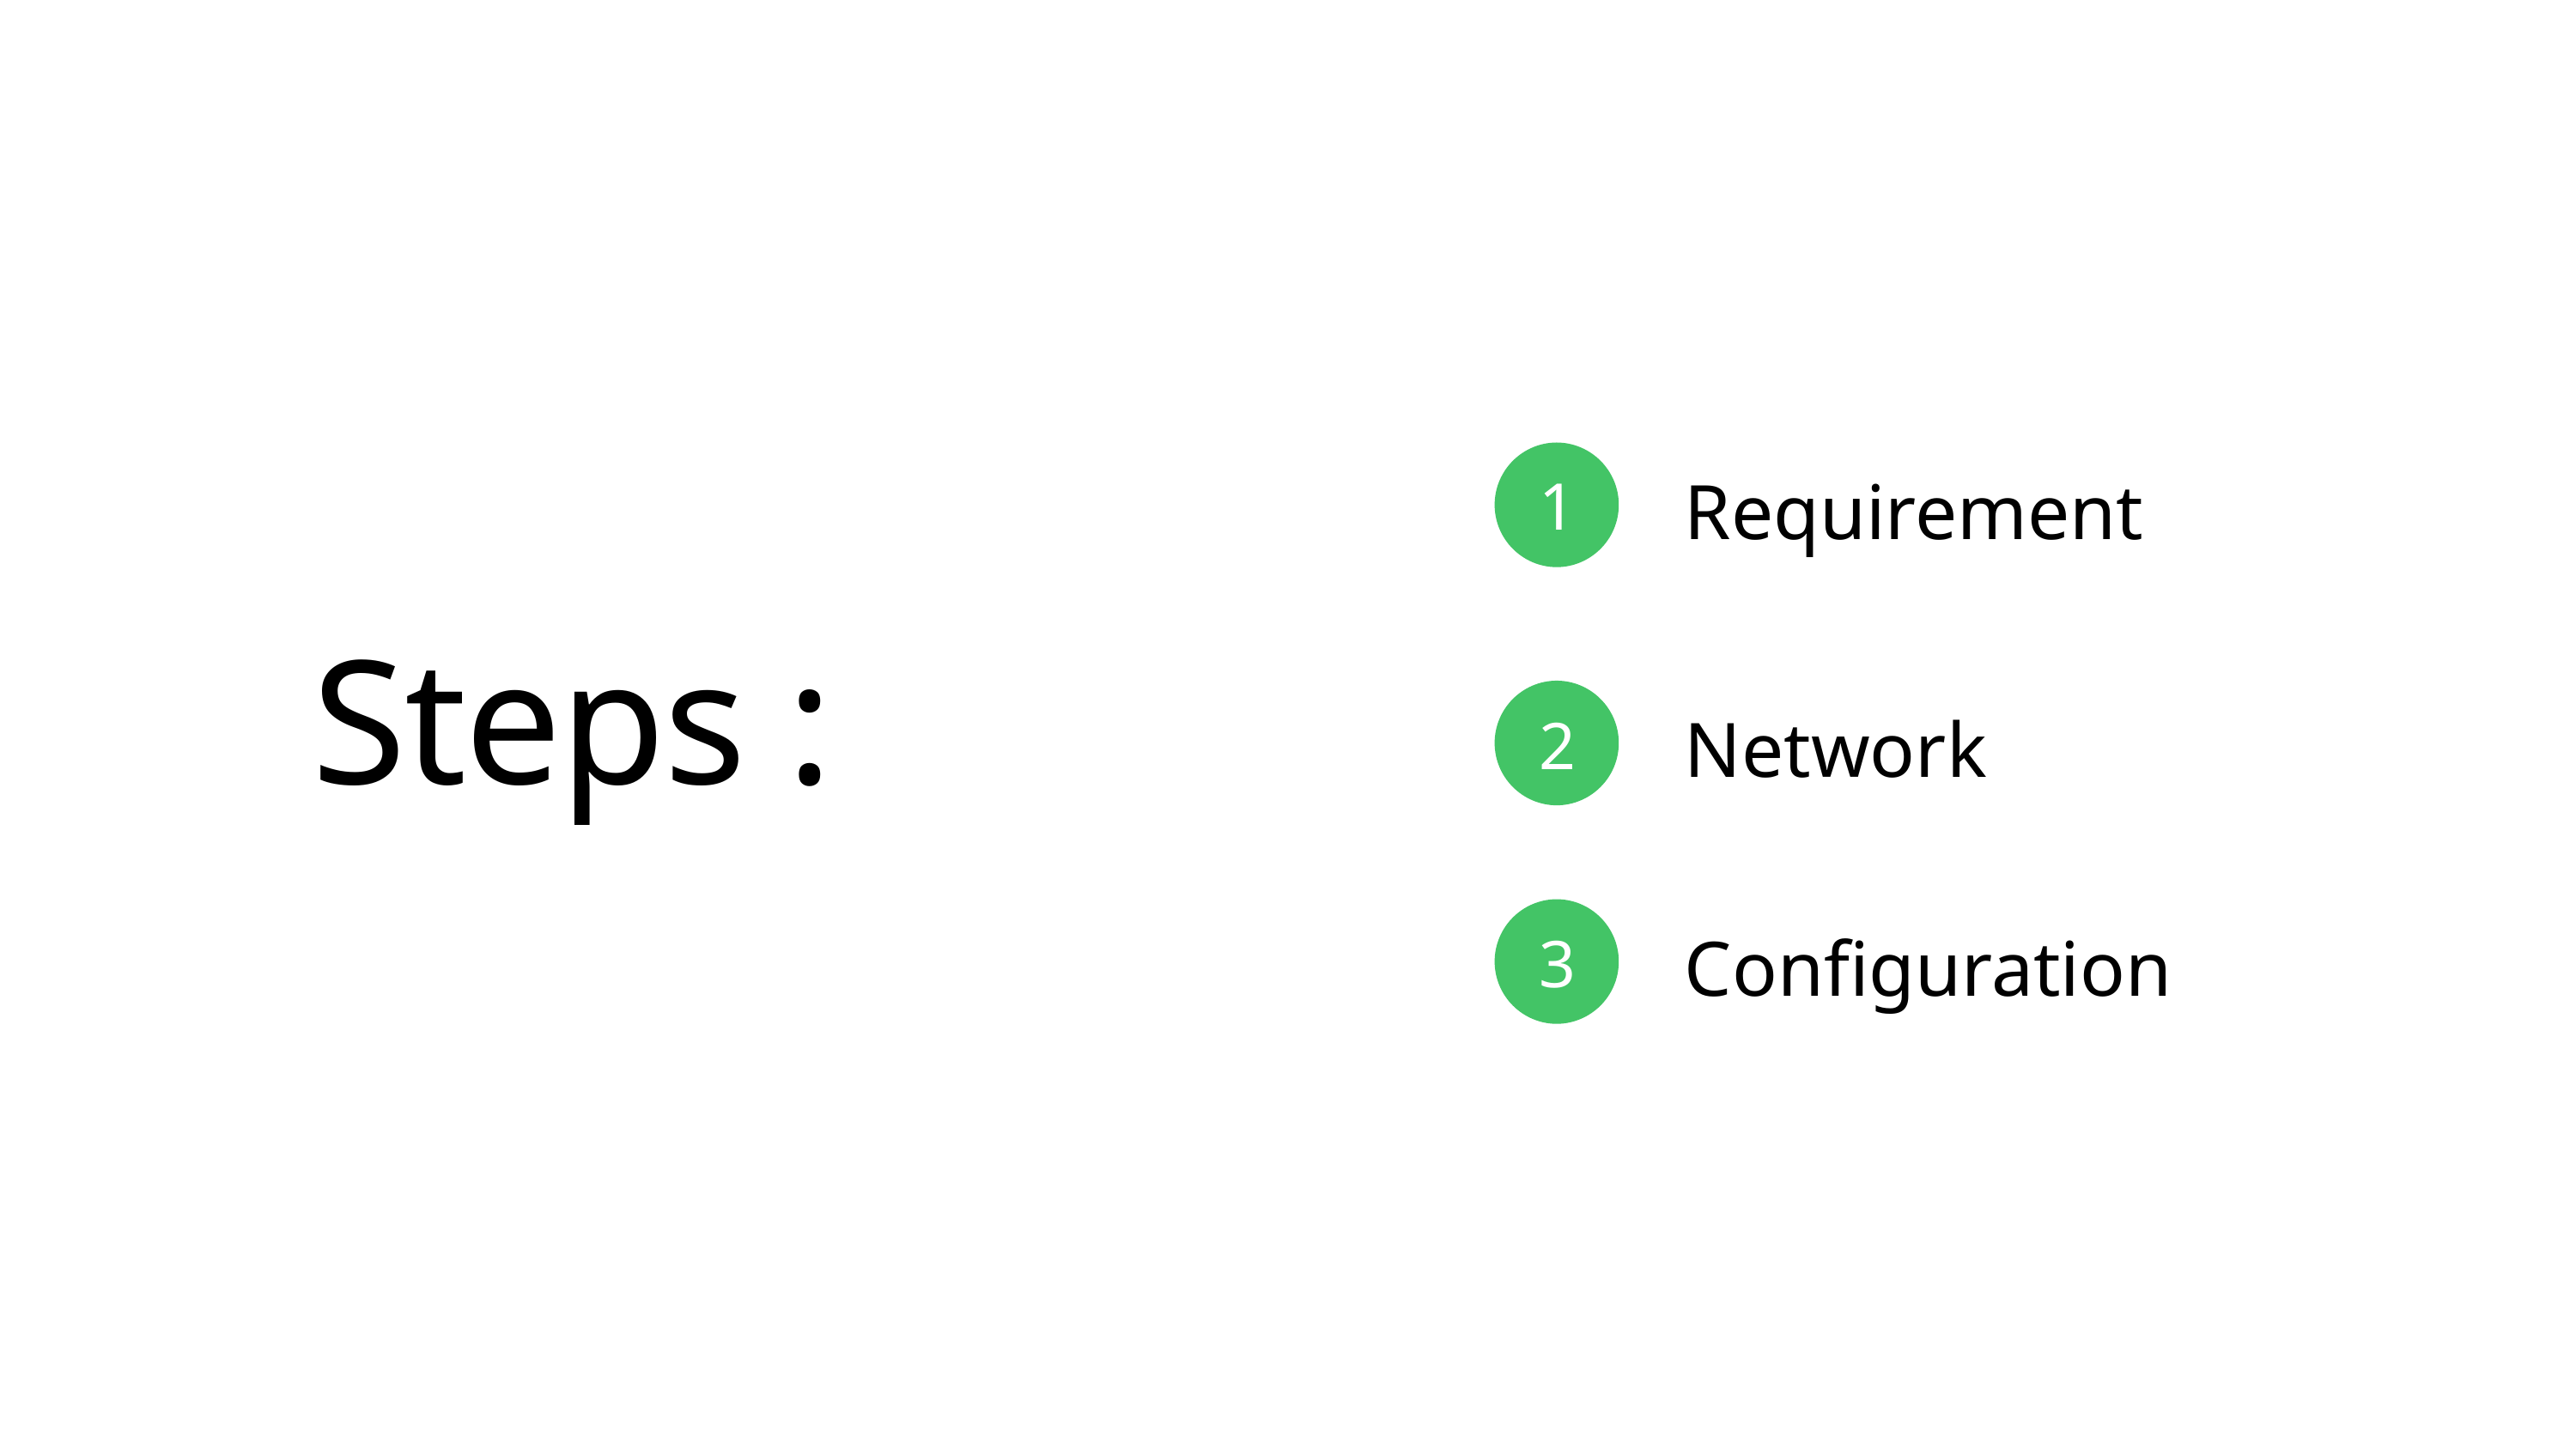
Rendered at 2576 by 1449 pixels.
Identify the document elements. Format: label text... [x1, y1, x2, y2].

text_box Network [1684, 687, 2345, 793]
text_box Steps : [312, 646, 1080, 819]
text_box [1494, 680, 1619, 806]
text_box Configuration [1684, 906, 2345, 1011]
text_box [1494, 899, 1619, 1024]
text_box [1494, 442, 1619, 567]
text_box Requirement [1684, 449, 2377, 555]
